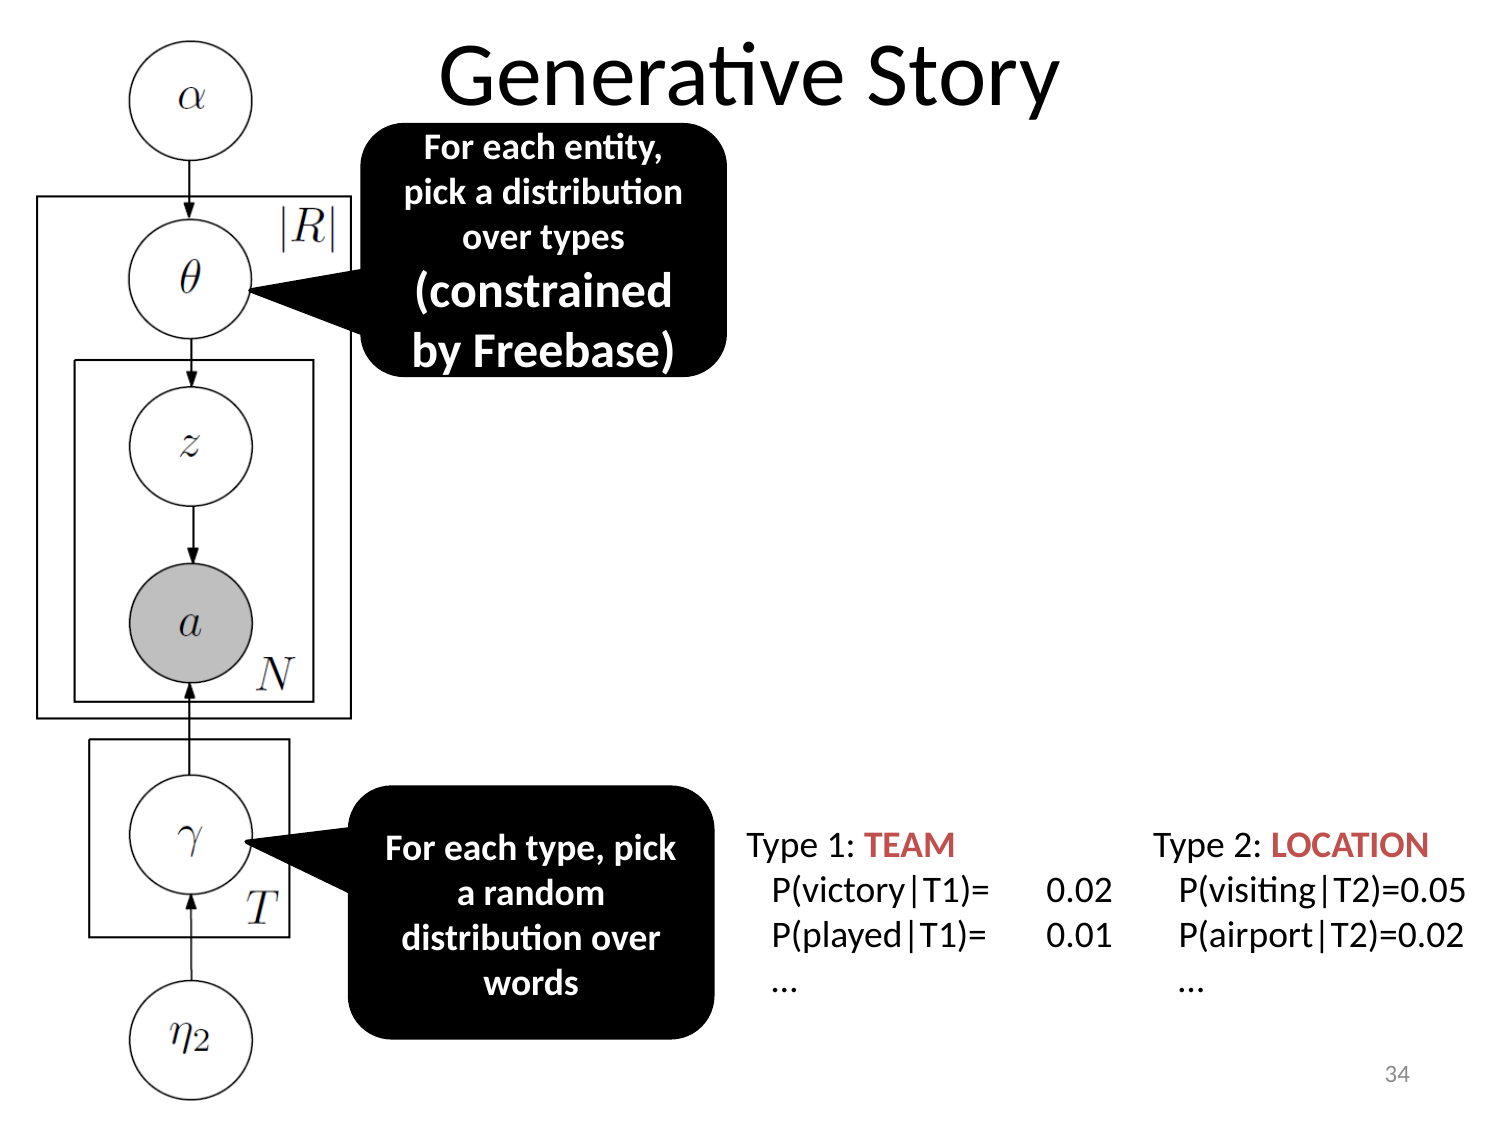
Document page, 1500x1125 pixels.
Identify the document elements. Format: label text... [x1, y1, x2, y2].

slide_number 34 [1074, 1042, 1425, 1103]
text_box For each type, pick a random distribution over words [356, 785, 715, 1040]
picture [34, 37, 352, 1104]
text_box For each entity, pick a distribution over types (constrained by Freebase) [356, 163, 727, 378]
title Generative Story [75, 0, 1425, 163]
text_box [729, 812, 1485, 1010]
